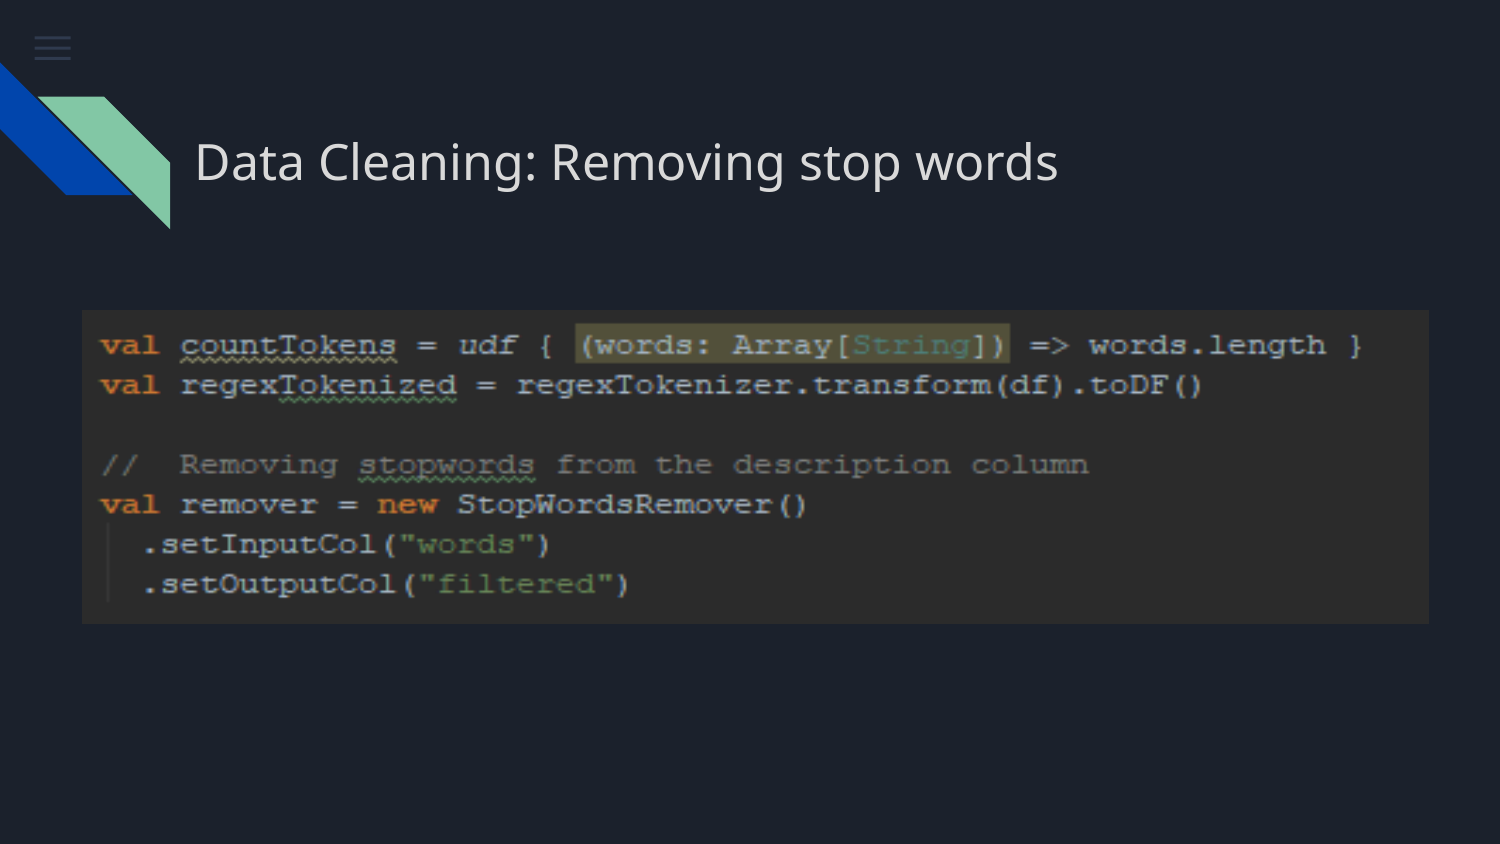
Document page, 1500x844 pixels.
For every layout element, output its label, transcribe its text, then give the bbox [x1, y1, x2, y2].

picture [81, 310, 1429, 624]
text_box Data Cleaning: Removing stop words [179, 115, 1179, 225]
